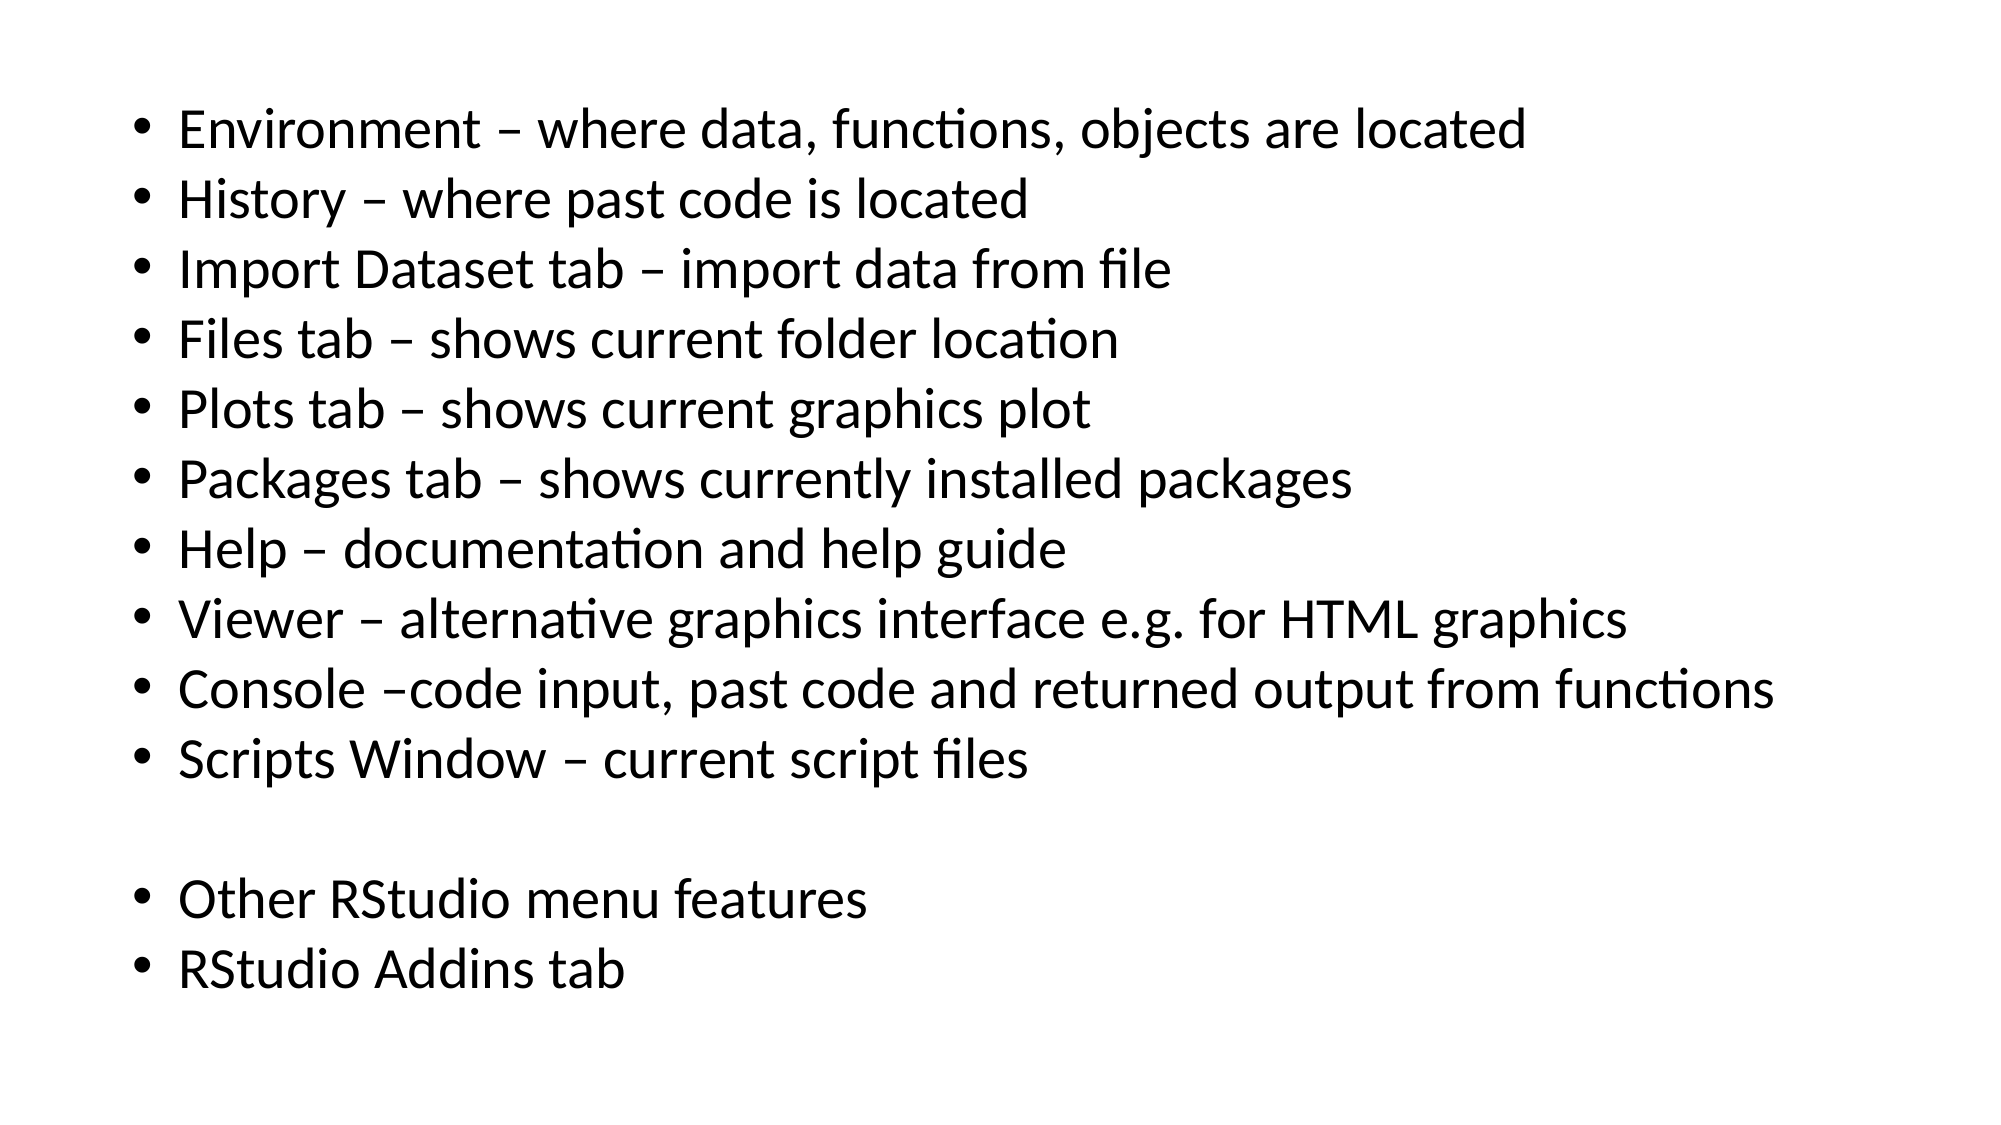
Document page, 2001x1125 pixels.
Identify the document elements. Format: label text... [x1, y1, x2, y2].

text_box Environment – where data, functions, objects are located History – where past code is located Import Dataset tab – import data from file Files tab – shows current folder location Plots tab – shows current graphics plot Packages tab – shows currently installed packages Help – documentation and help guide Viewer – alternative graphics interface e.g. for HTML graphics Console –code input, past code and returned output from functions Scripts Window – current script files Other RStudio menu features RStudio Addins tab [117, 82, 1792, 1078]
